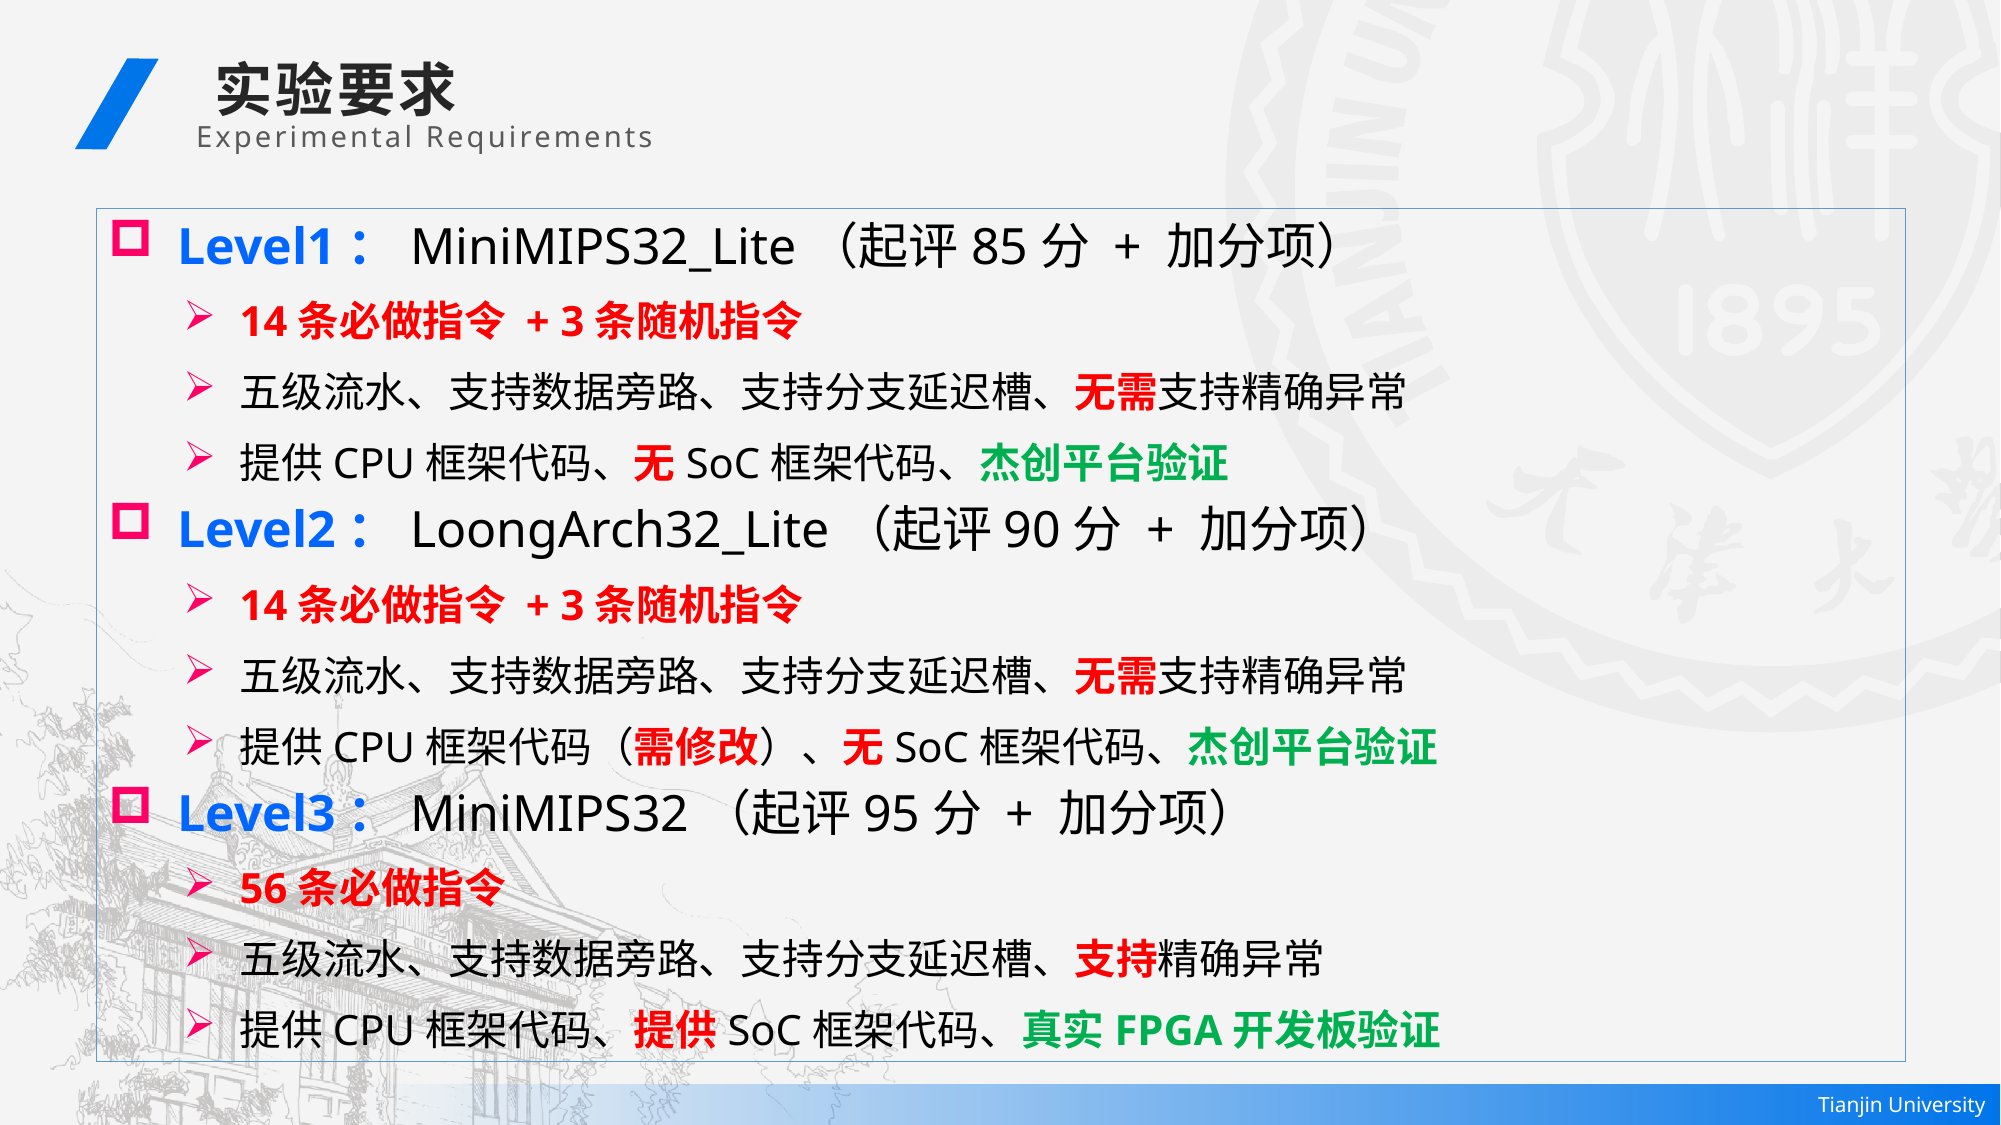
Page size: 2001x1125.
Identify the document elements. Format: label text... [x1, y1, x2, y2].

text_box [74, 98, 104, 150]
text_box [104, 45, 714, 163]
text_box Level1：MiniMIPS32_Lite（起评85分 + 加分项） 14条必做指令 + 3条随机指令 五级流水、支持数据旁路、支持分支延迟槽、无需支持精确异常 提供CPU框架代码、无SoC框架代码、杰创平台验证 Level2：LoongArch32_Lite（起评90分 + 加分项） 14条必做指令 + 3条随机指令 五级流水、支持数据旁路、支持分支延迟槽、无需支持精确异常 提供CPU框架代码（需修改）、无SoC框架代码、杰创平台验证 Level3：MiniMIPS32（起评95分 + 加分项） 56条必做指令 五级流水、支持数据旁路、支持分支延迟槽、支持精确异常 提供CPU框架代码、提供SoC框架代码、真实FPGA开发板验证 [96, 208, 1906, 1062]
